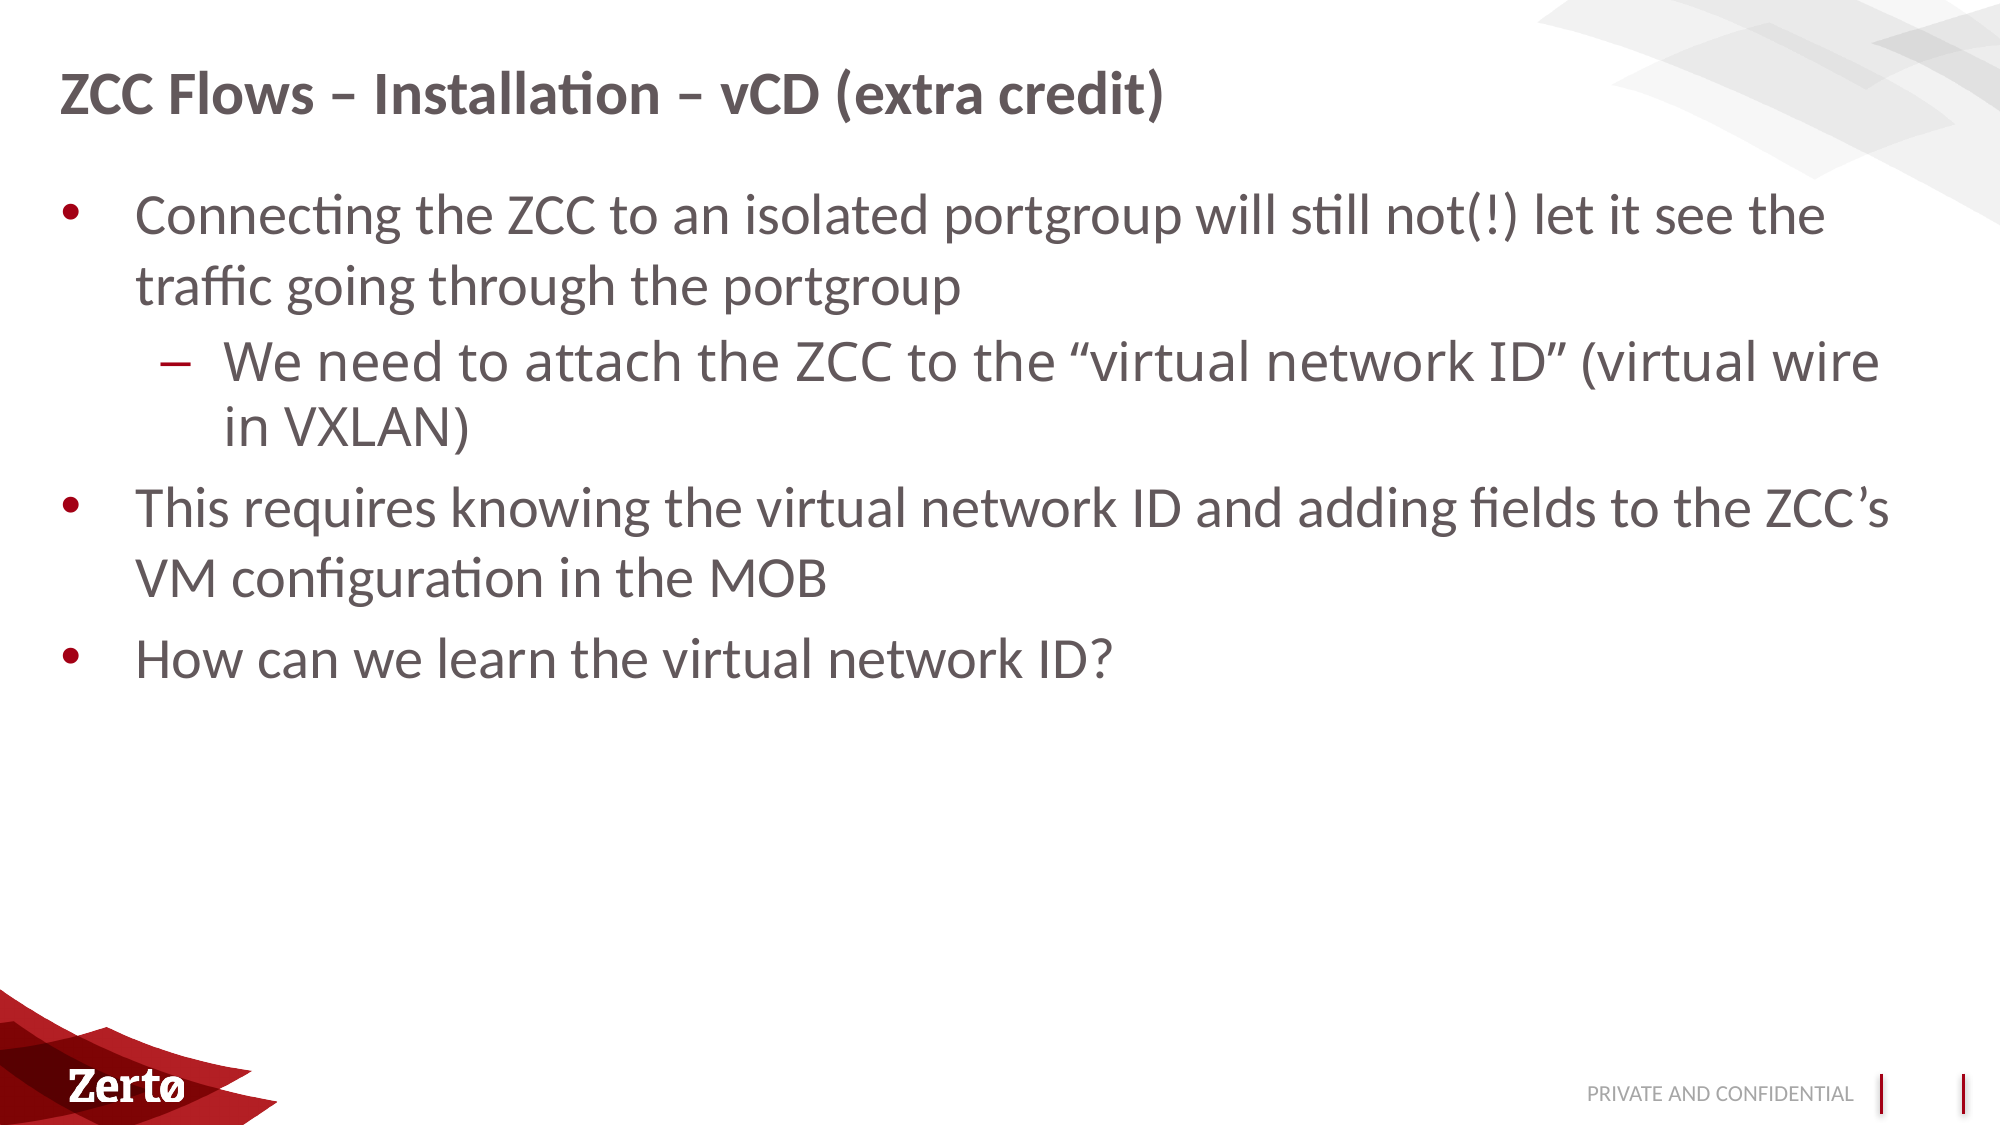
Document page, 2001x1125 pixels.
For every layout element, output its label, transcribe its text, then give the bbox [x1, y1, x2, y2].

picture [535, 0, 2000, 684]
picture [0, 853, 278, 1125]
title ZCC Flows – Installation – vCD (extra credit) [45, 45, 1940, 135]
list Connecting the ZCC to an isolated portgroup will still not(!) let it see the traffic going through the portgroup We need to attach the ZCC to the “virtual network ID” (virtual wire in VXLAN) This requires knowing the virtual network ID and adding fields to the ZCC’s VM configuration in the MOB How can we learn the virtual network ID? [45, 169, 1940, 1005]
